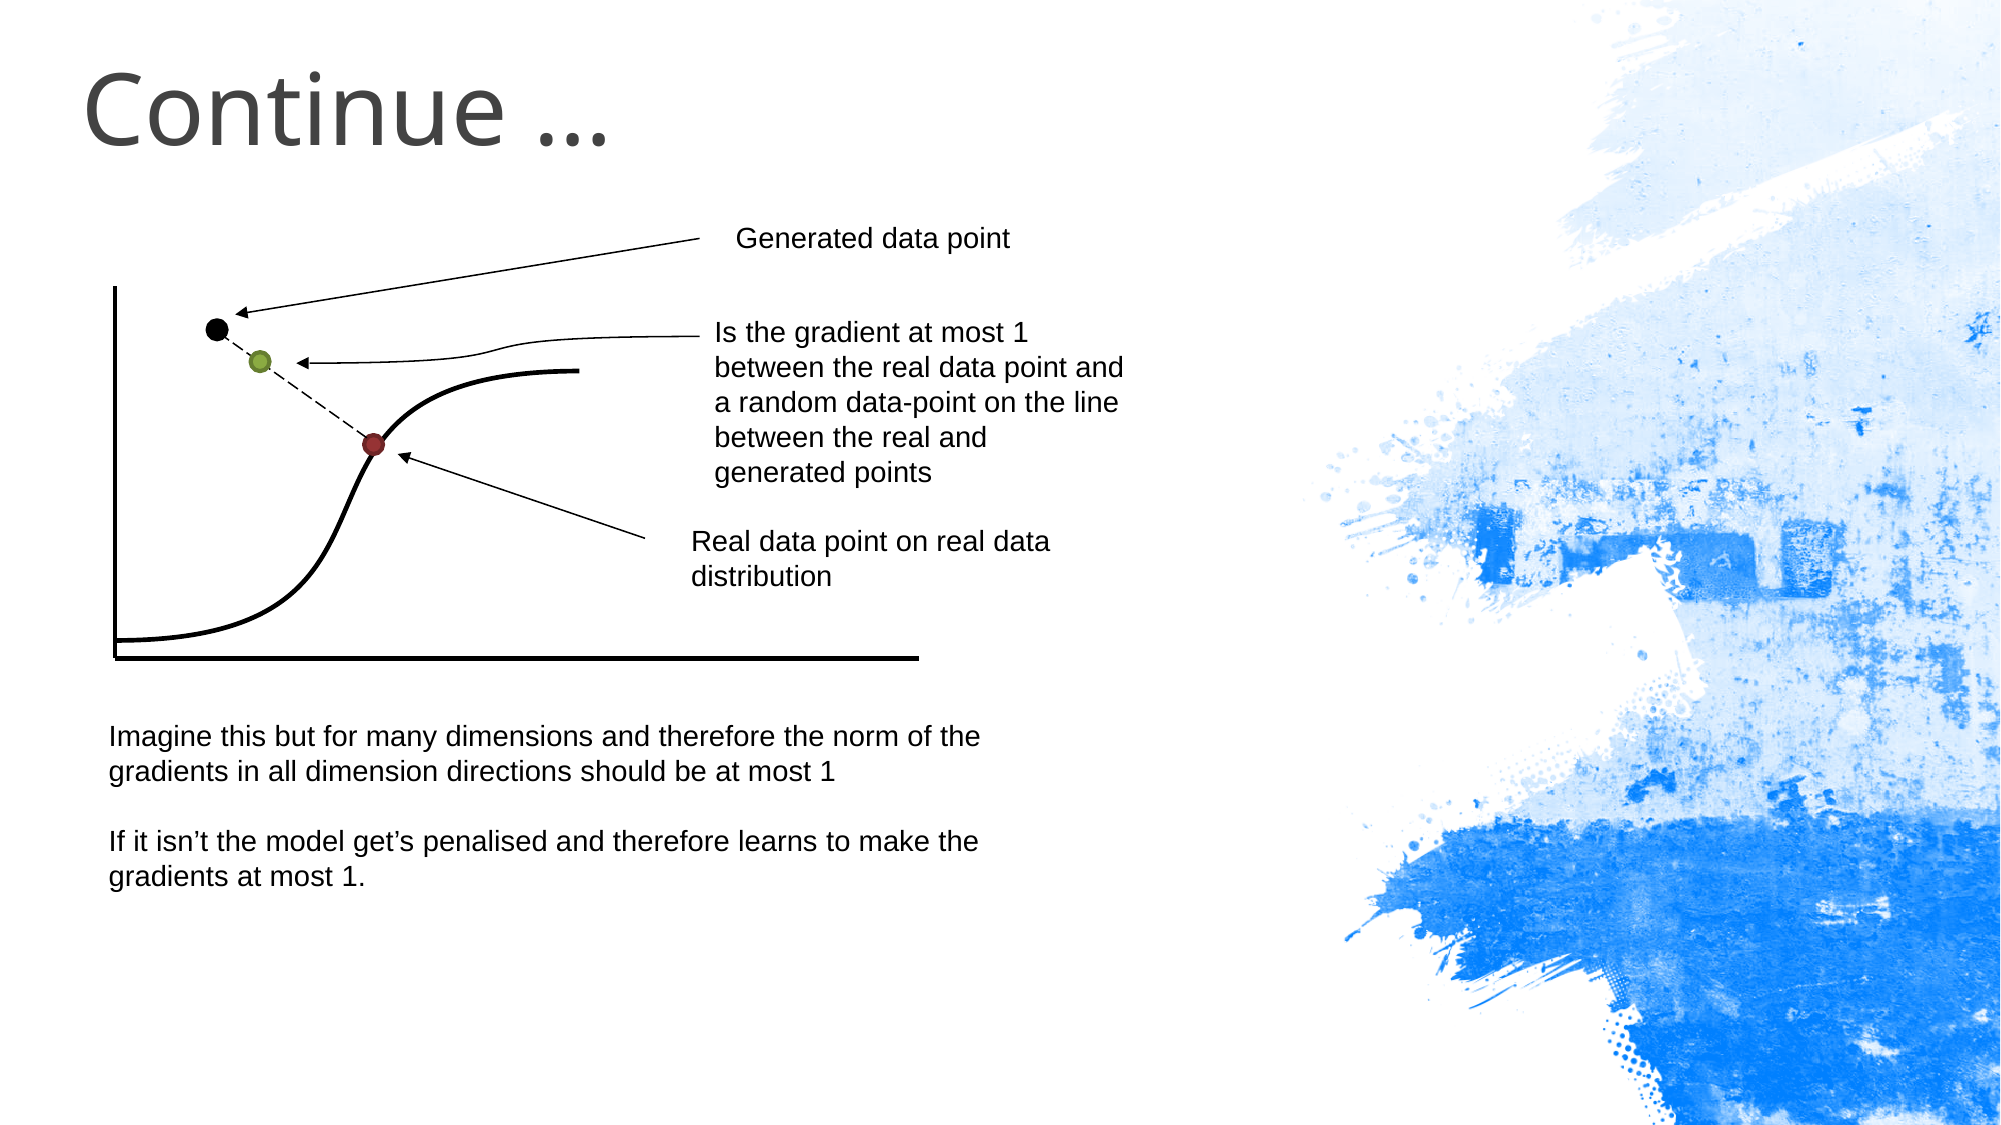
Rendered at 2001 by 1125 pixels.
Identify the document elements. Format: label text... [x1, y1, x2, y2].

text_box Is the gradient at most 1 between the real data point and a random data-point on the line between the real and generated points [699, 306, 1143, 496]
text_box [223, 336, 368, 438]
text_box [234, 238, 700, 315]
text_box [296, 336, 700, 364]
picture [0, 0, 2001, 1125]
text_box Real data point on real data distribution [676, 514, 1098, 600]
text_box Generated data point [720, 211, 1143, 262]
text_box Imagine this but for many dimensions and therefore the norm of the gradients in all dimension directions should be at most 1 If it isn’t the model get’s penalised and therefore learns to make the gradients at most 1. [93, 710, 1065, 900]
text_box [114, 370, 580, 641]
text_box [205, 318, 229, 342]
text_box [397, 453, 646, 539]
text_box Continue … [66, 42, 1358, 181]
